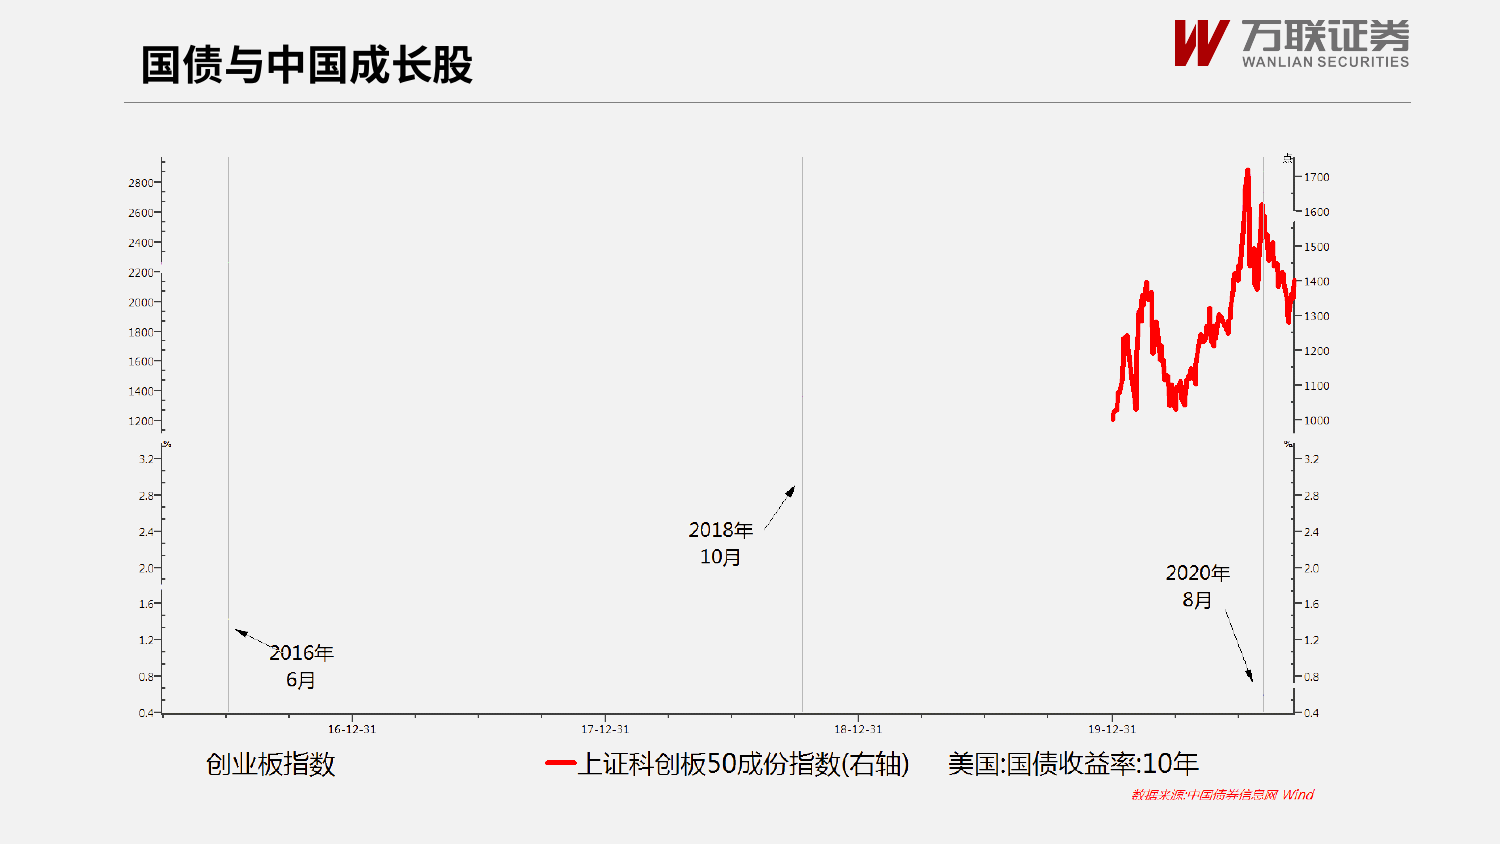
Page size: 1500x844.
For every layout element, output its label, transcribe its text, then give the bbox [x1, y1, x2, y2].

text_box 国债与中国成长股 [140, 32, 1022, 95]
picture [1175, 20, 1409, 67]
picture [123, 138, 1335, 801]
